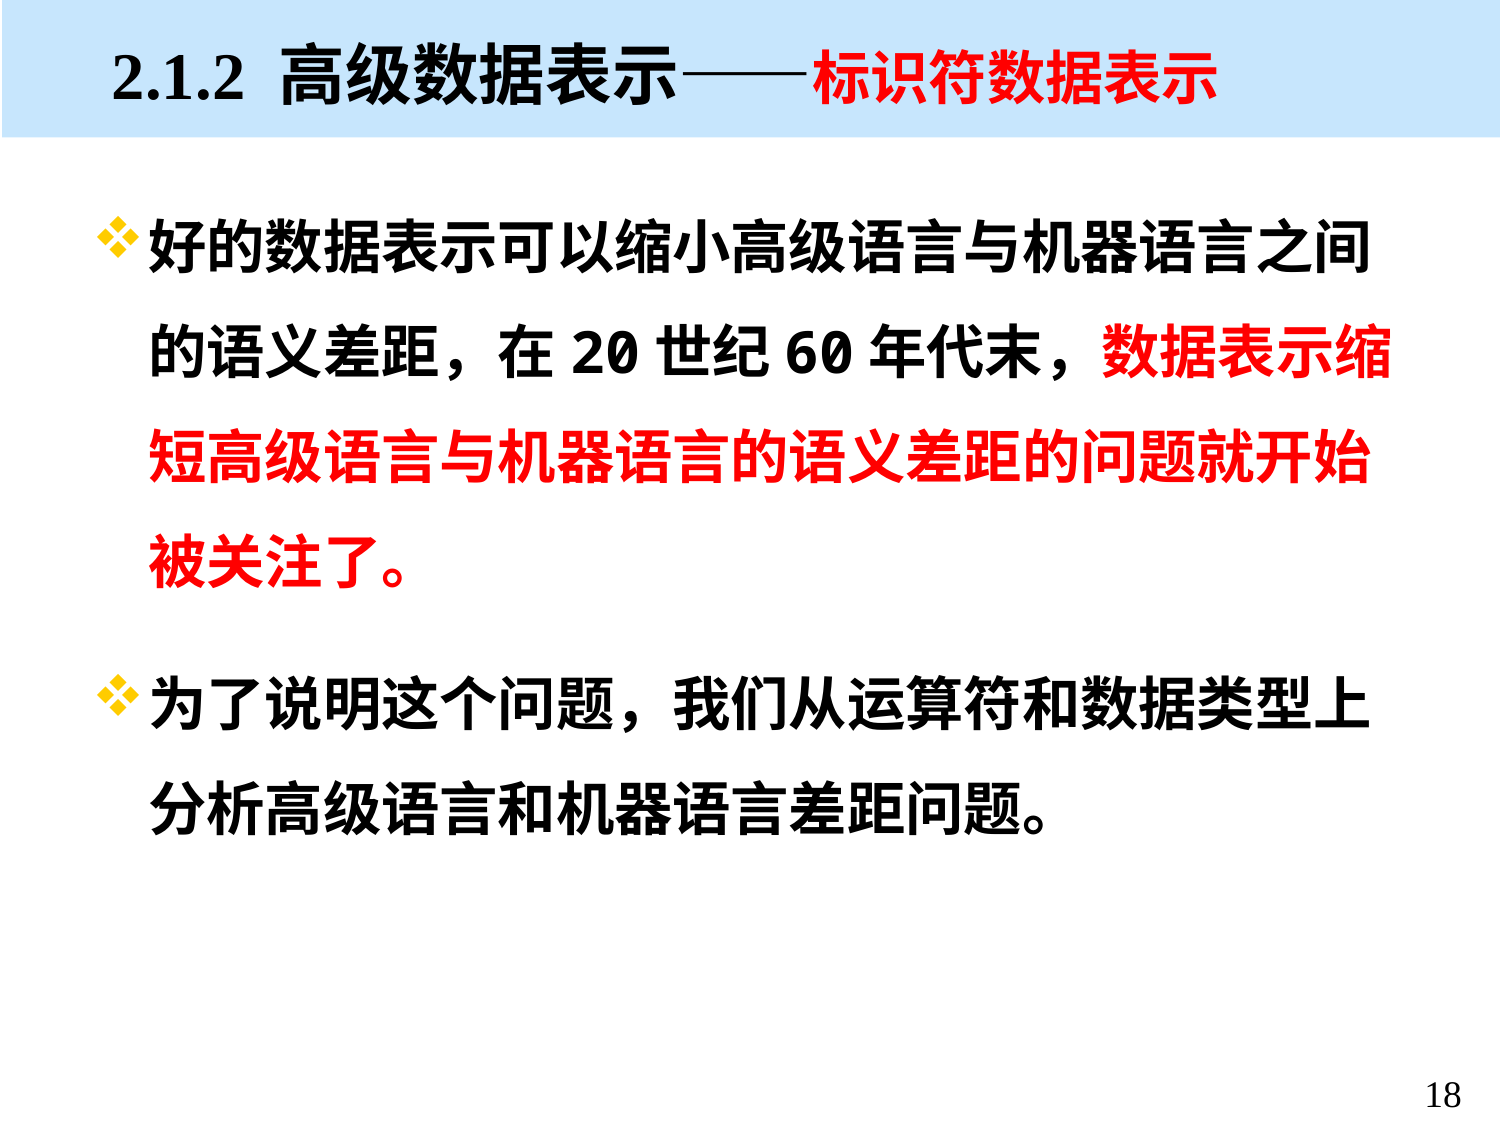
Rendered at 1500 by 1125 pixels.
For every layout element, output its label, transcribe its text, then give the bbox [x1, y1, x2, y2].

list 好的数据表示可以缩小高级语言与机器语言之间的语义差距，在20世纪60年代末，数据表示缩短高级语言与机器语言的语义差距的问题就开始被关注了。 为了说明这个问题，我们从运算符和数据类型上分析高级语言和机器语言差距问题。 [76, 167, 1428, 981]
title 2.1.2 高级数据表示——标识符数据表示 [96, 23, 1472, 124]
